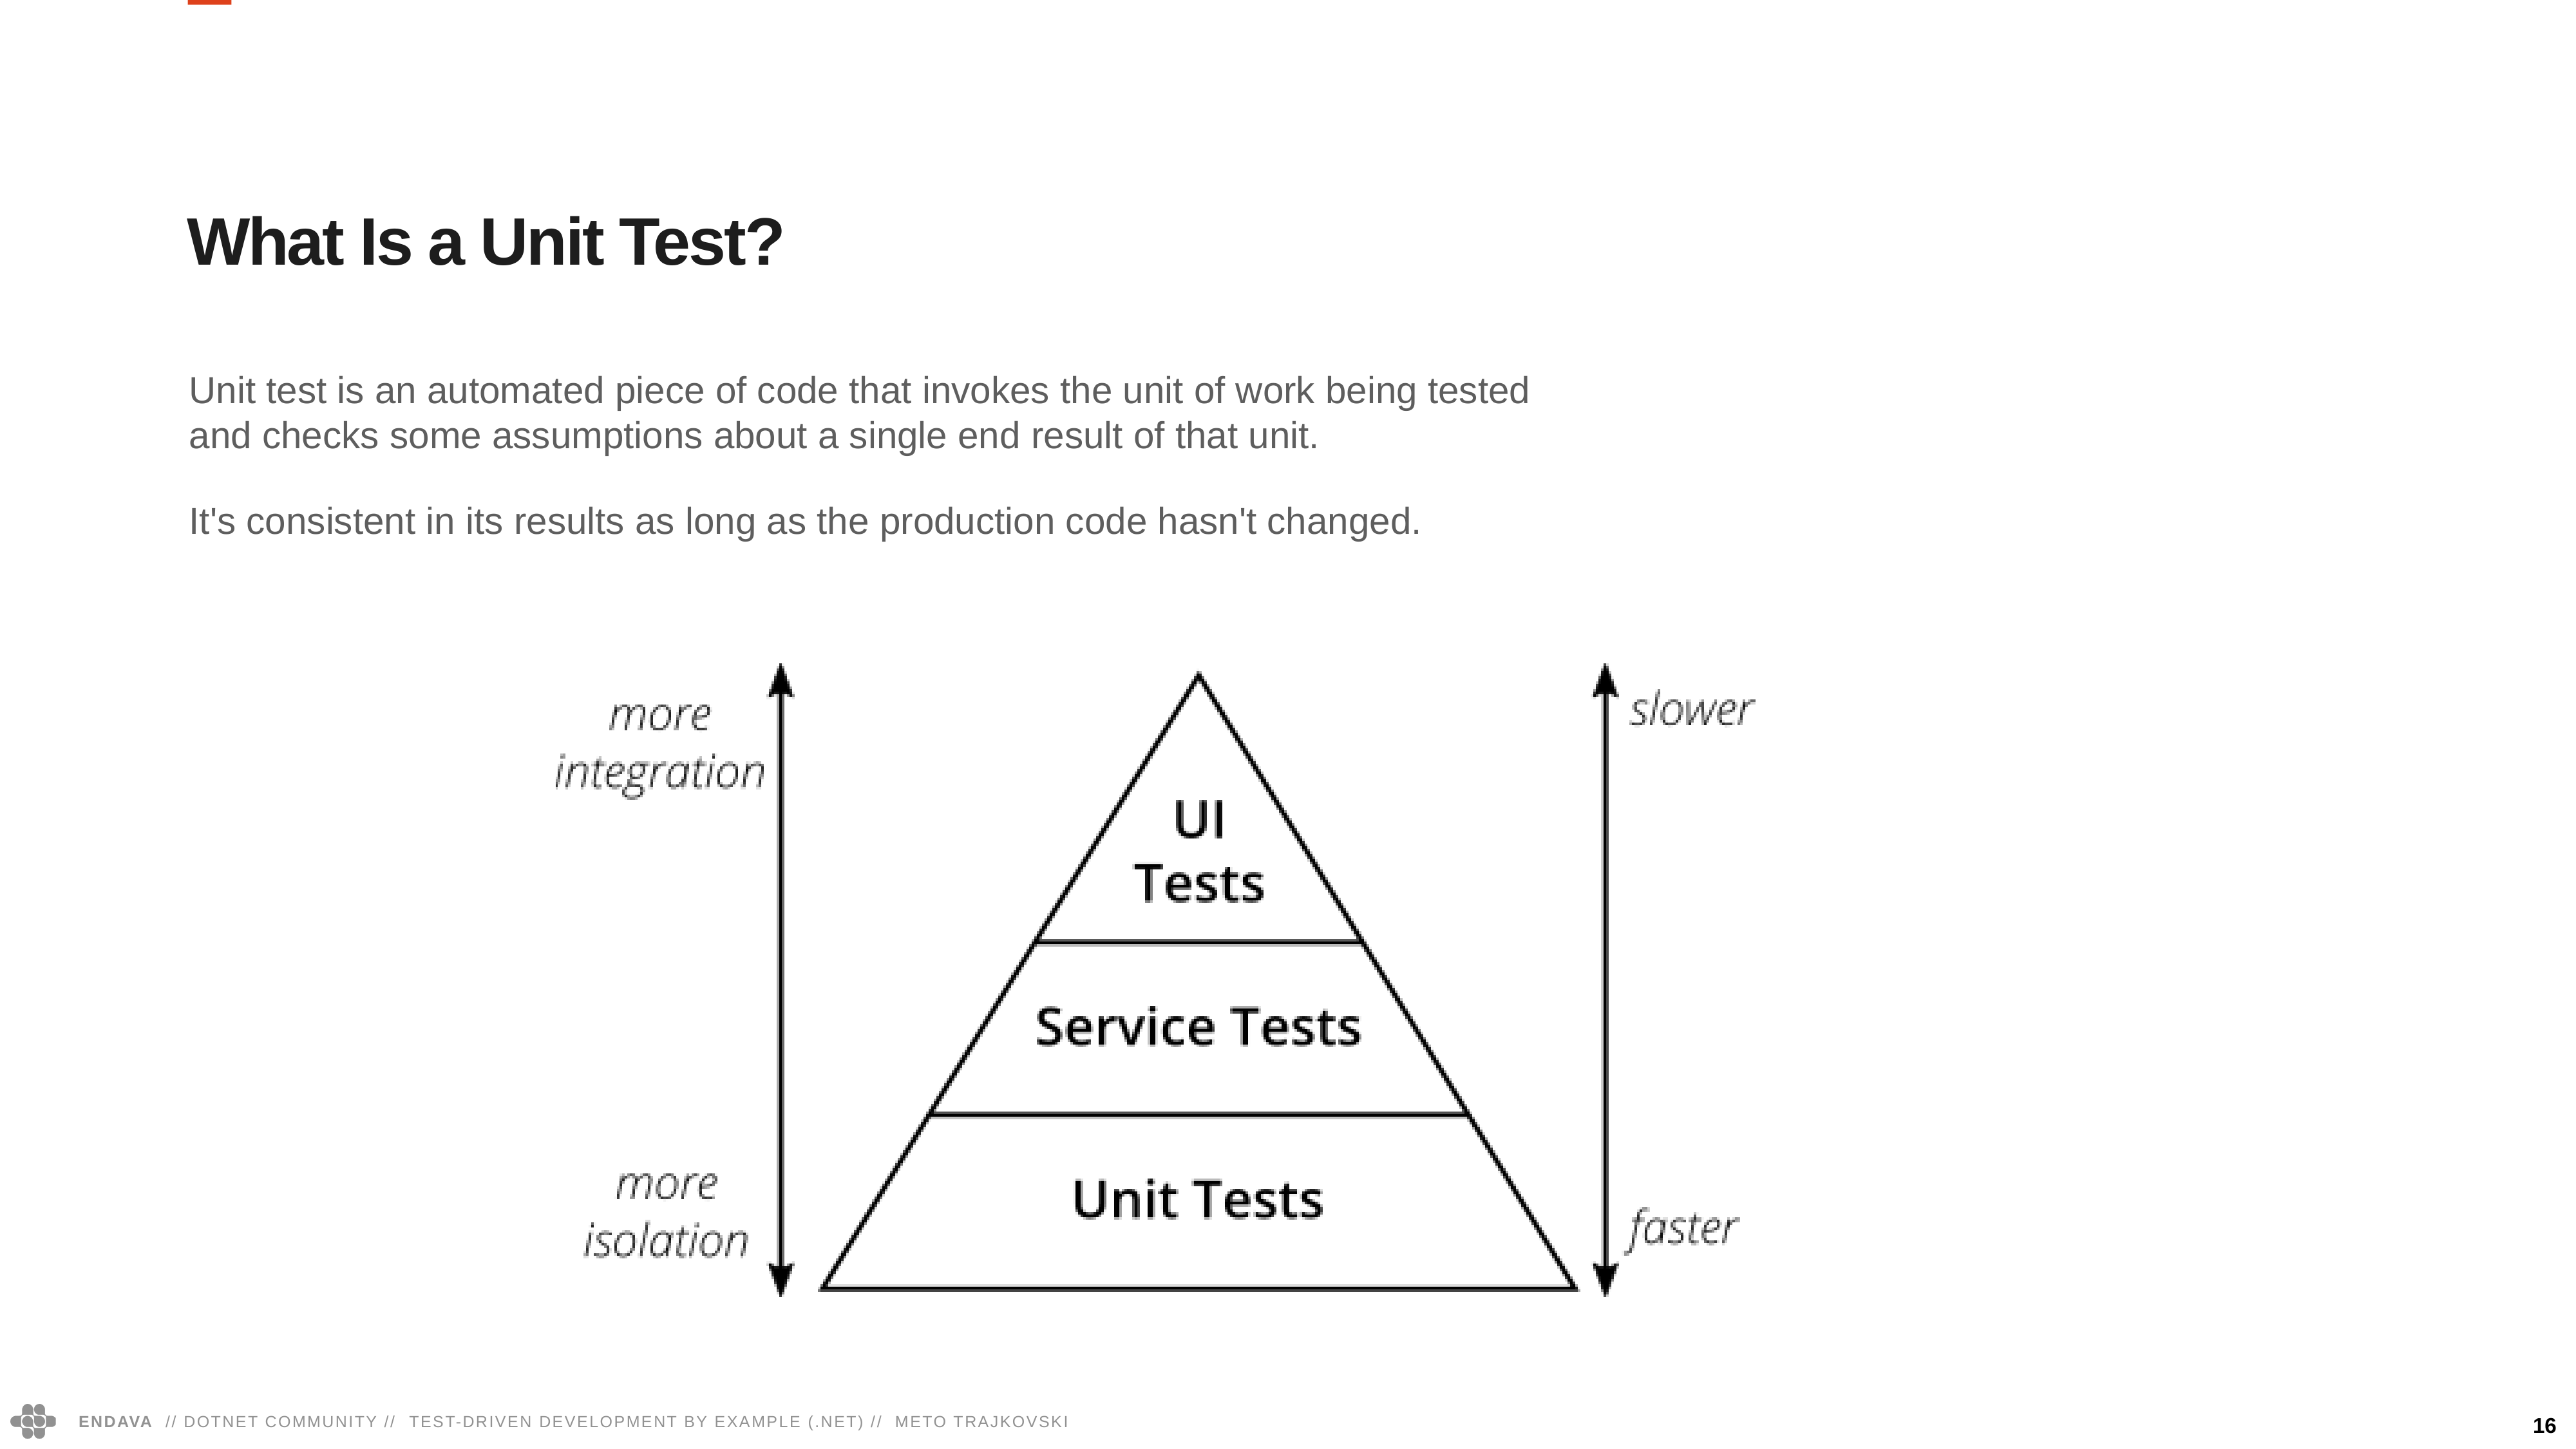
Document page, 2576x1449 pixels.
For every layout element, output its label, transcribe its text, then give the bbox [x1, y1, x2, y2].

slide_number 16 [2523, 1403, 2565, 1445]
text_box Unit test is an automated piece of code that invokes the unit of work being tested and checks some assumptions about a single end result of that unit. It's consistent in its results as long as the production code hasn't changed. [182, 358, 1585, 549]
text_box What Is a Unit Test? [181, 208, 1716, 283]
picture [556, 663, 1756, 1298]
